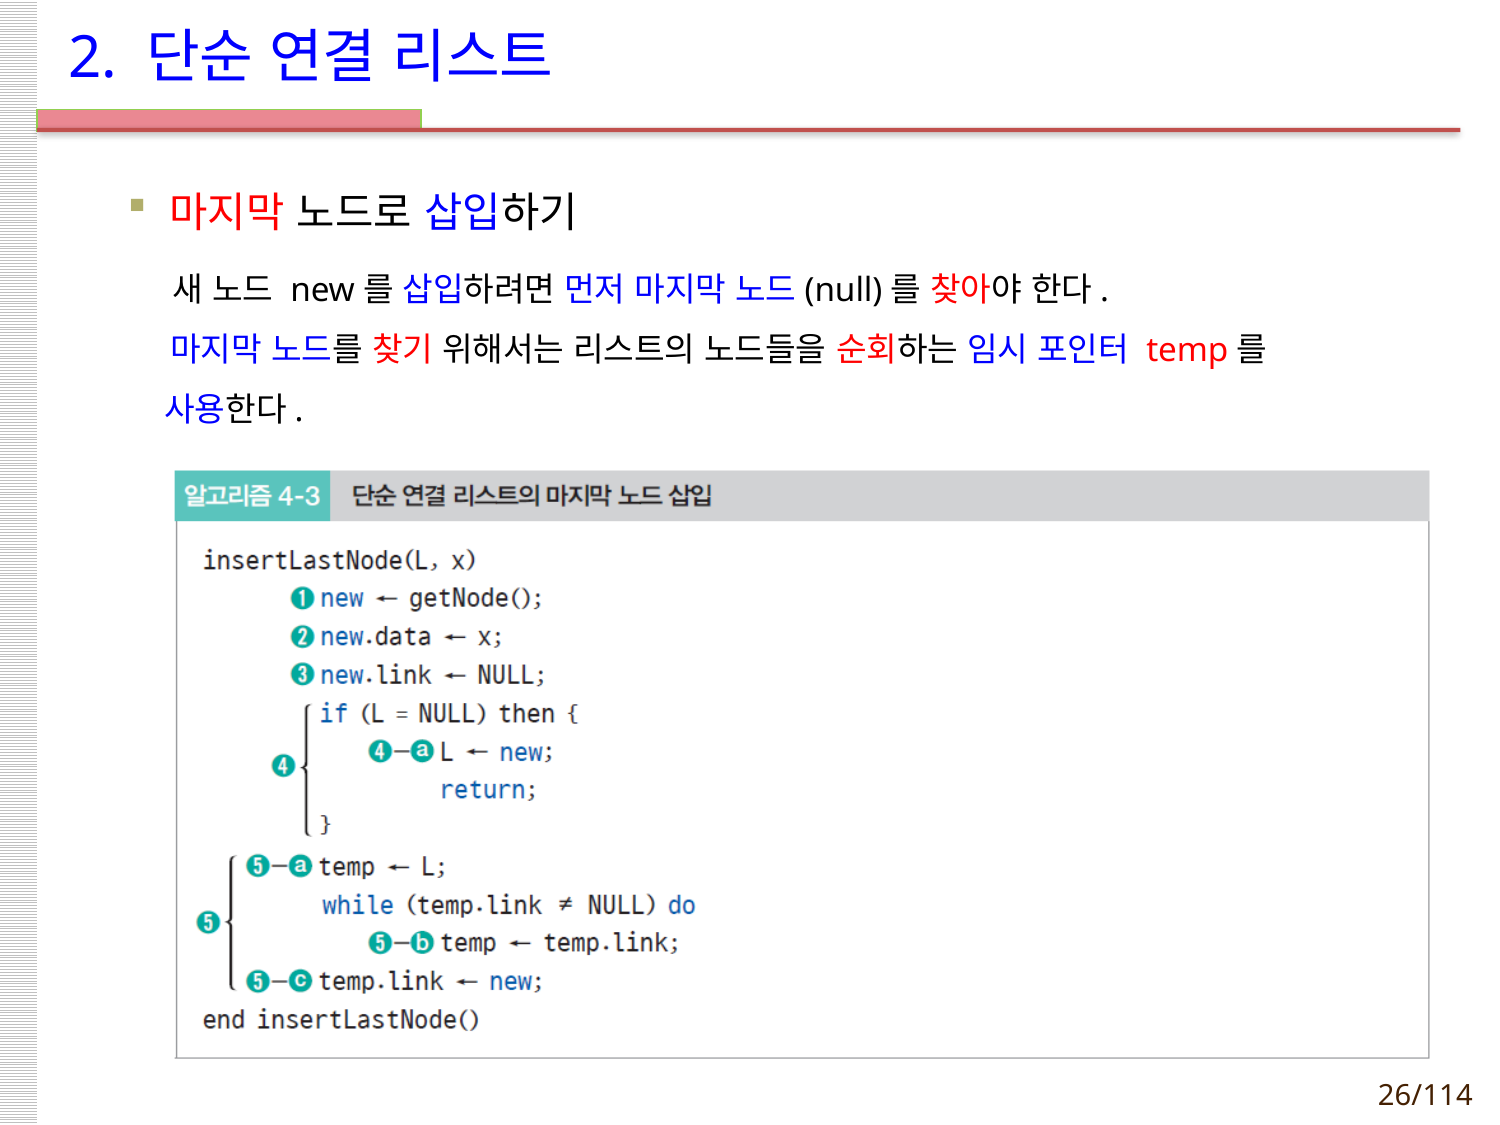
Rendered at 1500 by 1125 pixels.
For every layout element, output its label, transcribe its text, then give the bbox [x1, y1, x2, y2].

list 마지막 노드로 삽입하기 새 노드 new를 삽입하려면 먼저 마지막 노드(null)를 찾아야 한다. 마지막 노드를 찾기 위해서는 리스트의 노드들을 순회하는 임시 포인터 temp를 사용한다. [37, 152, 1463, 1091]
title 2. 단순 연결 리스트 [53, 7, 1294, 102]
picture [170, 467, 1436, 1066]
